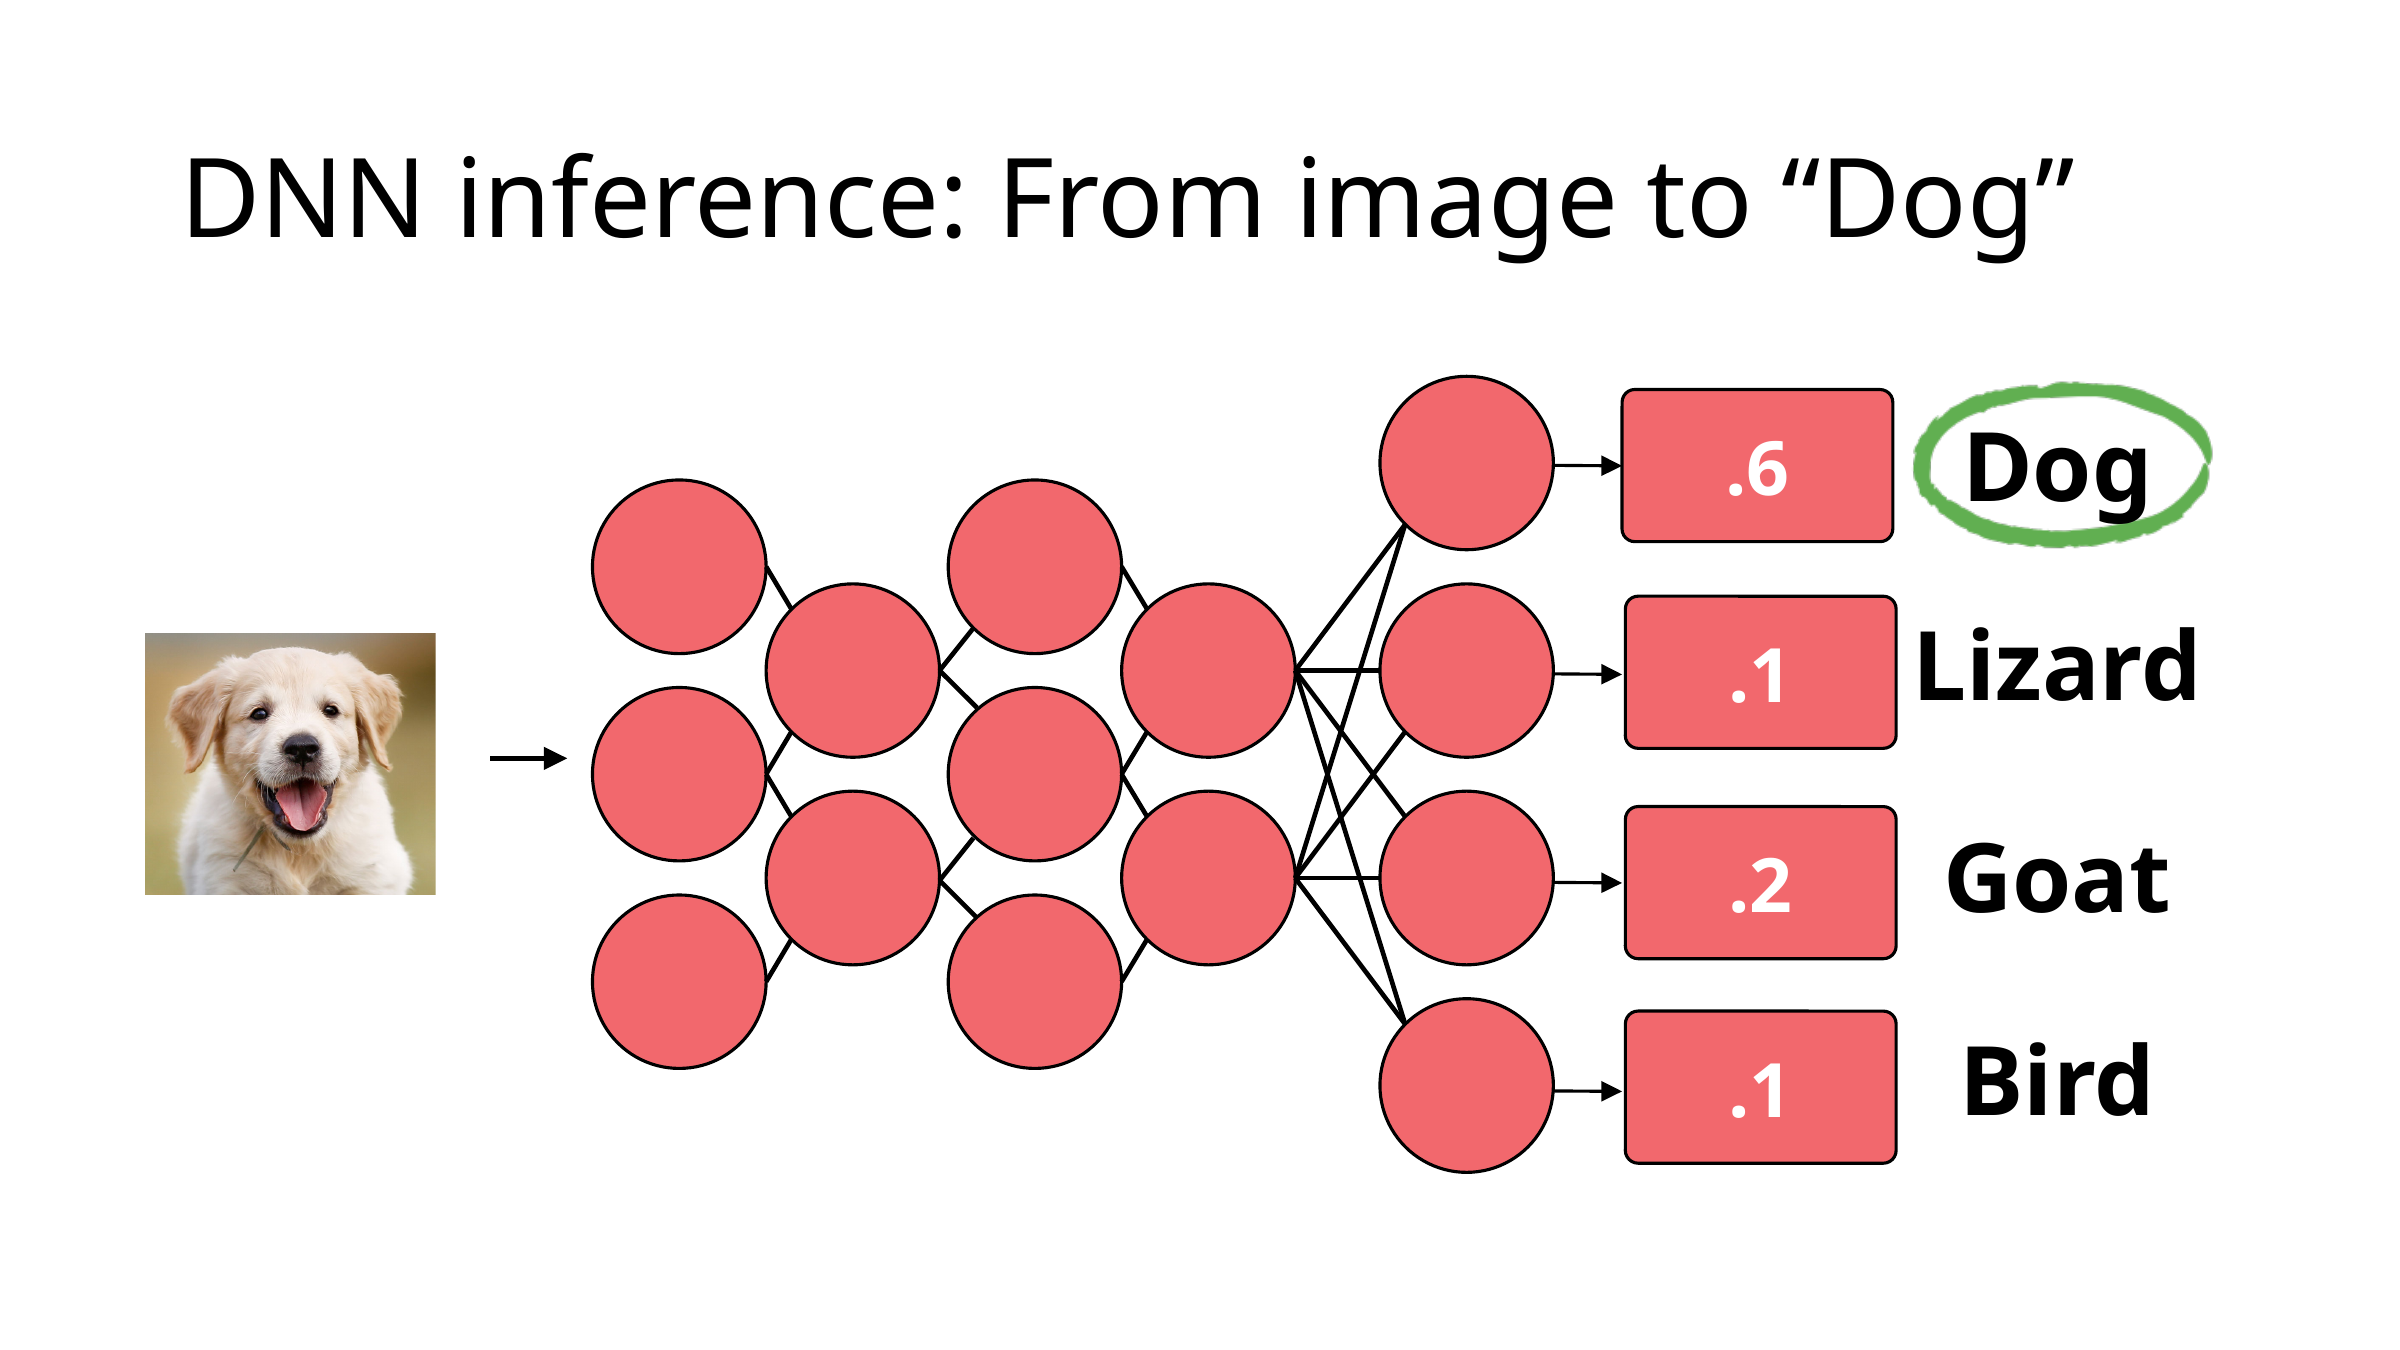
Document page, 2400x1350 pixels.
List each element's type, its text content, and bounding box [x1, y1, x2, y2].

text_box [1121, 583, 1295, 758]
text_box [1379, 998, 1553, 1173]
picture [145, 632, 436, 895]
picture [1909, 379, 2220, 551]
text_box [1406, 791, 1553, 965]
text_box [939, 628, 974, 670]
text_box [766, 566, 792, 610]
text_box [1553, 389, 1897, 1164]
text_box Lizard [1897, 597, 2217, 728]
text_box [592, 687, 766, 861]
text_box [1121, 939, 1148, 982]
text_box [766, 939, 792, 982]
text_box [1295, 878, 1406, 1025]
text_box [592, 479, 767, 654]
text_box [948, 687, 1121, 861]
text_box [766, 791, 939, 965]
text_box Bird [1944, 1012, 2170, 1143]
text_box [1121, 566, 1148, 610]
text_box [1121, 791, 1295, 965]
text_box [766, 583, 939, 758]
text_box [766, 731, 792, 774]
title DNN inference: From image to “Dog” [165, 71, 2235, 333]
text_box [948, 894, 1122, 1069]
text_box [1121, 731, 1148, 774]
text_box [948, 479, 1122, 654]
text_box [592, 894, 767, 1069]
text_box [939, 670, 978, 708]
text_box [1406, 583, 1553, 758]
text_box Goat [1928, 809, 2186, 940]
text_box [1379, 376, 1553, 550]
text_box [766, 774, 792, 817]
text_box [939, 837, 974, 880]
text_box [939, 880, 978, 918]
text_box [1295, 524, 1406, 878]
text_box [1121, 774, 1148, 817]
